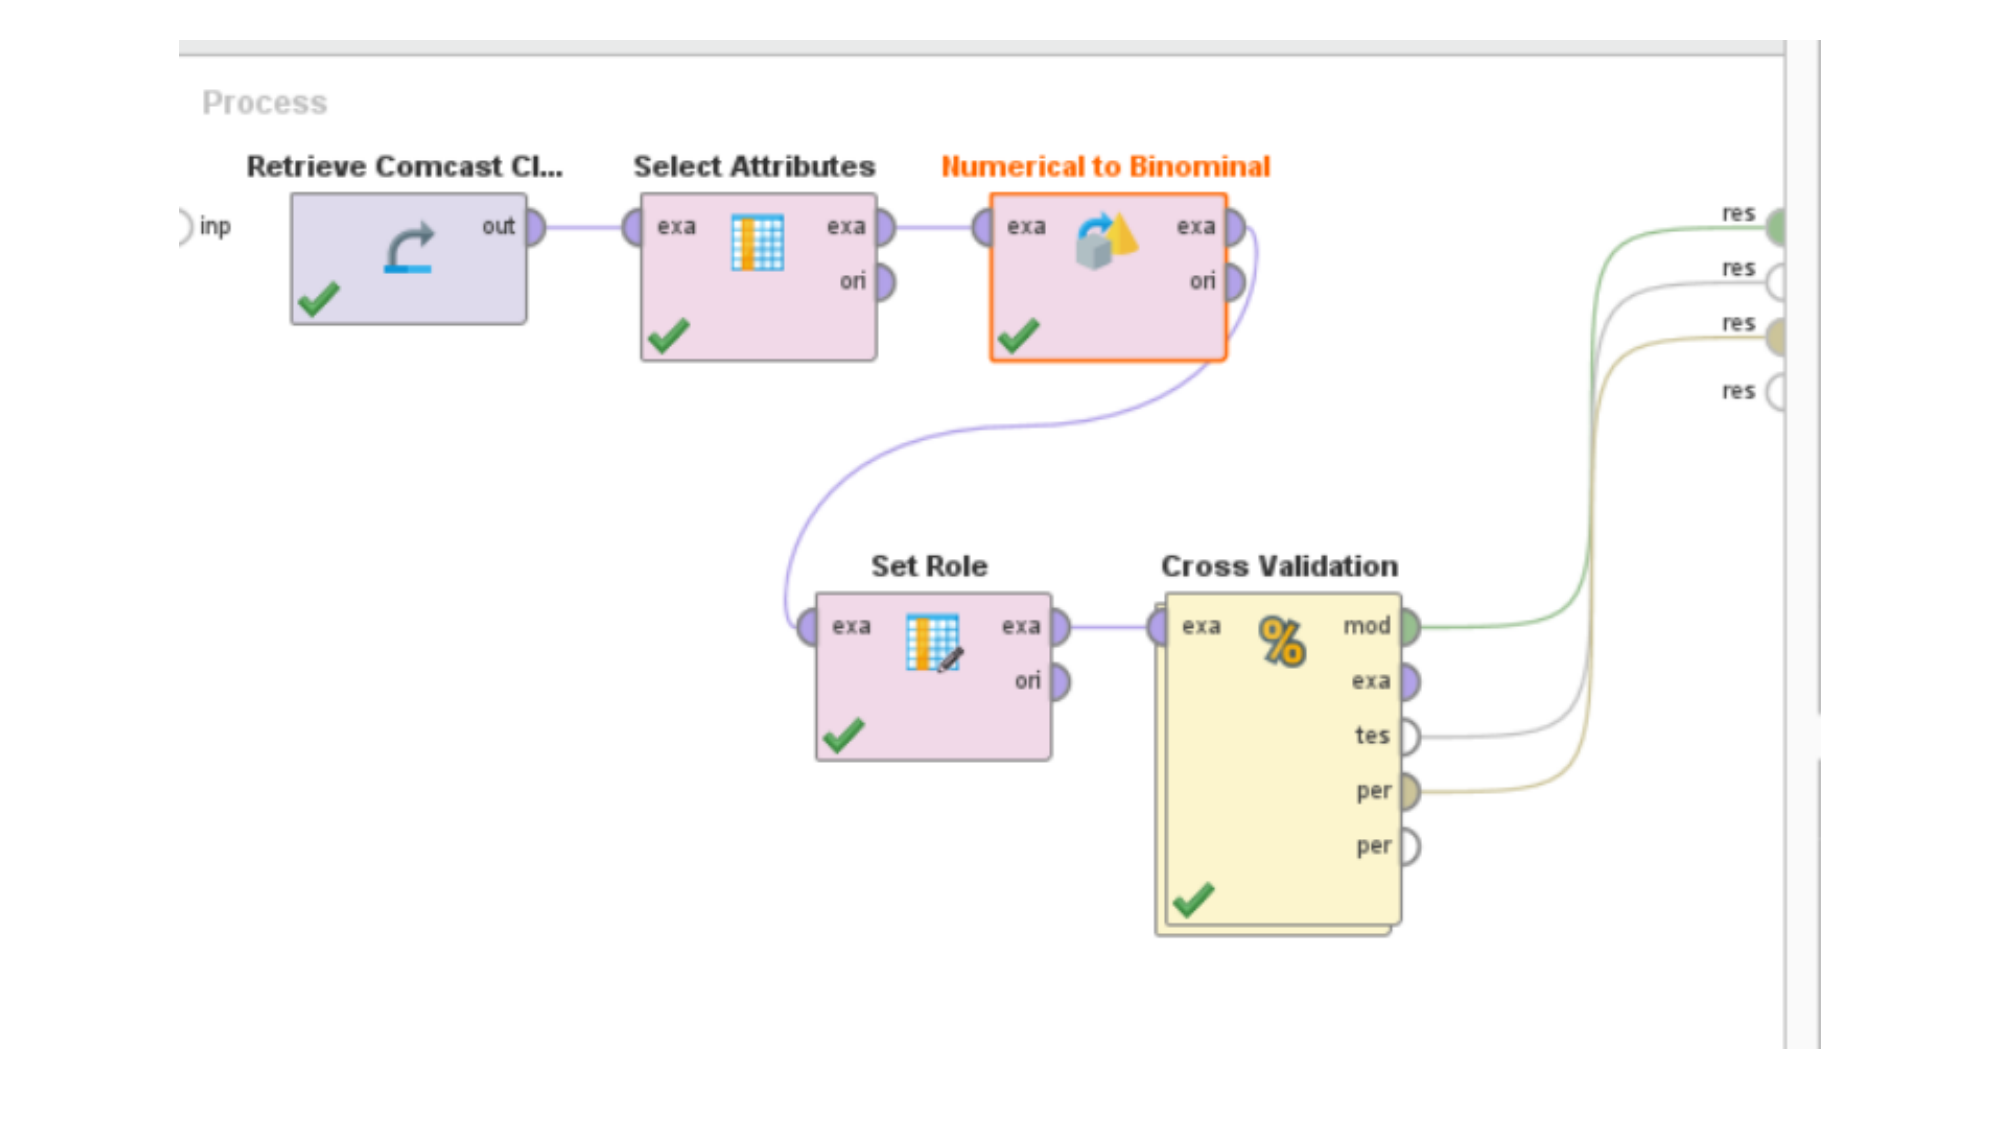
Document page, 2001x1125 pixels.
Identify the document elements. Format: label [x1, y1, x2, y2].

picture [179, 40, 1821, 1049]
